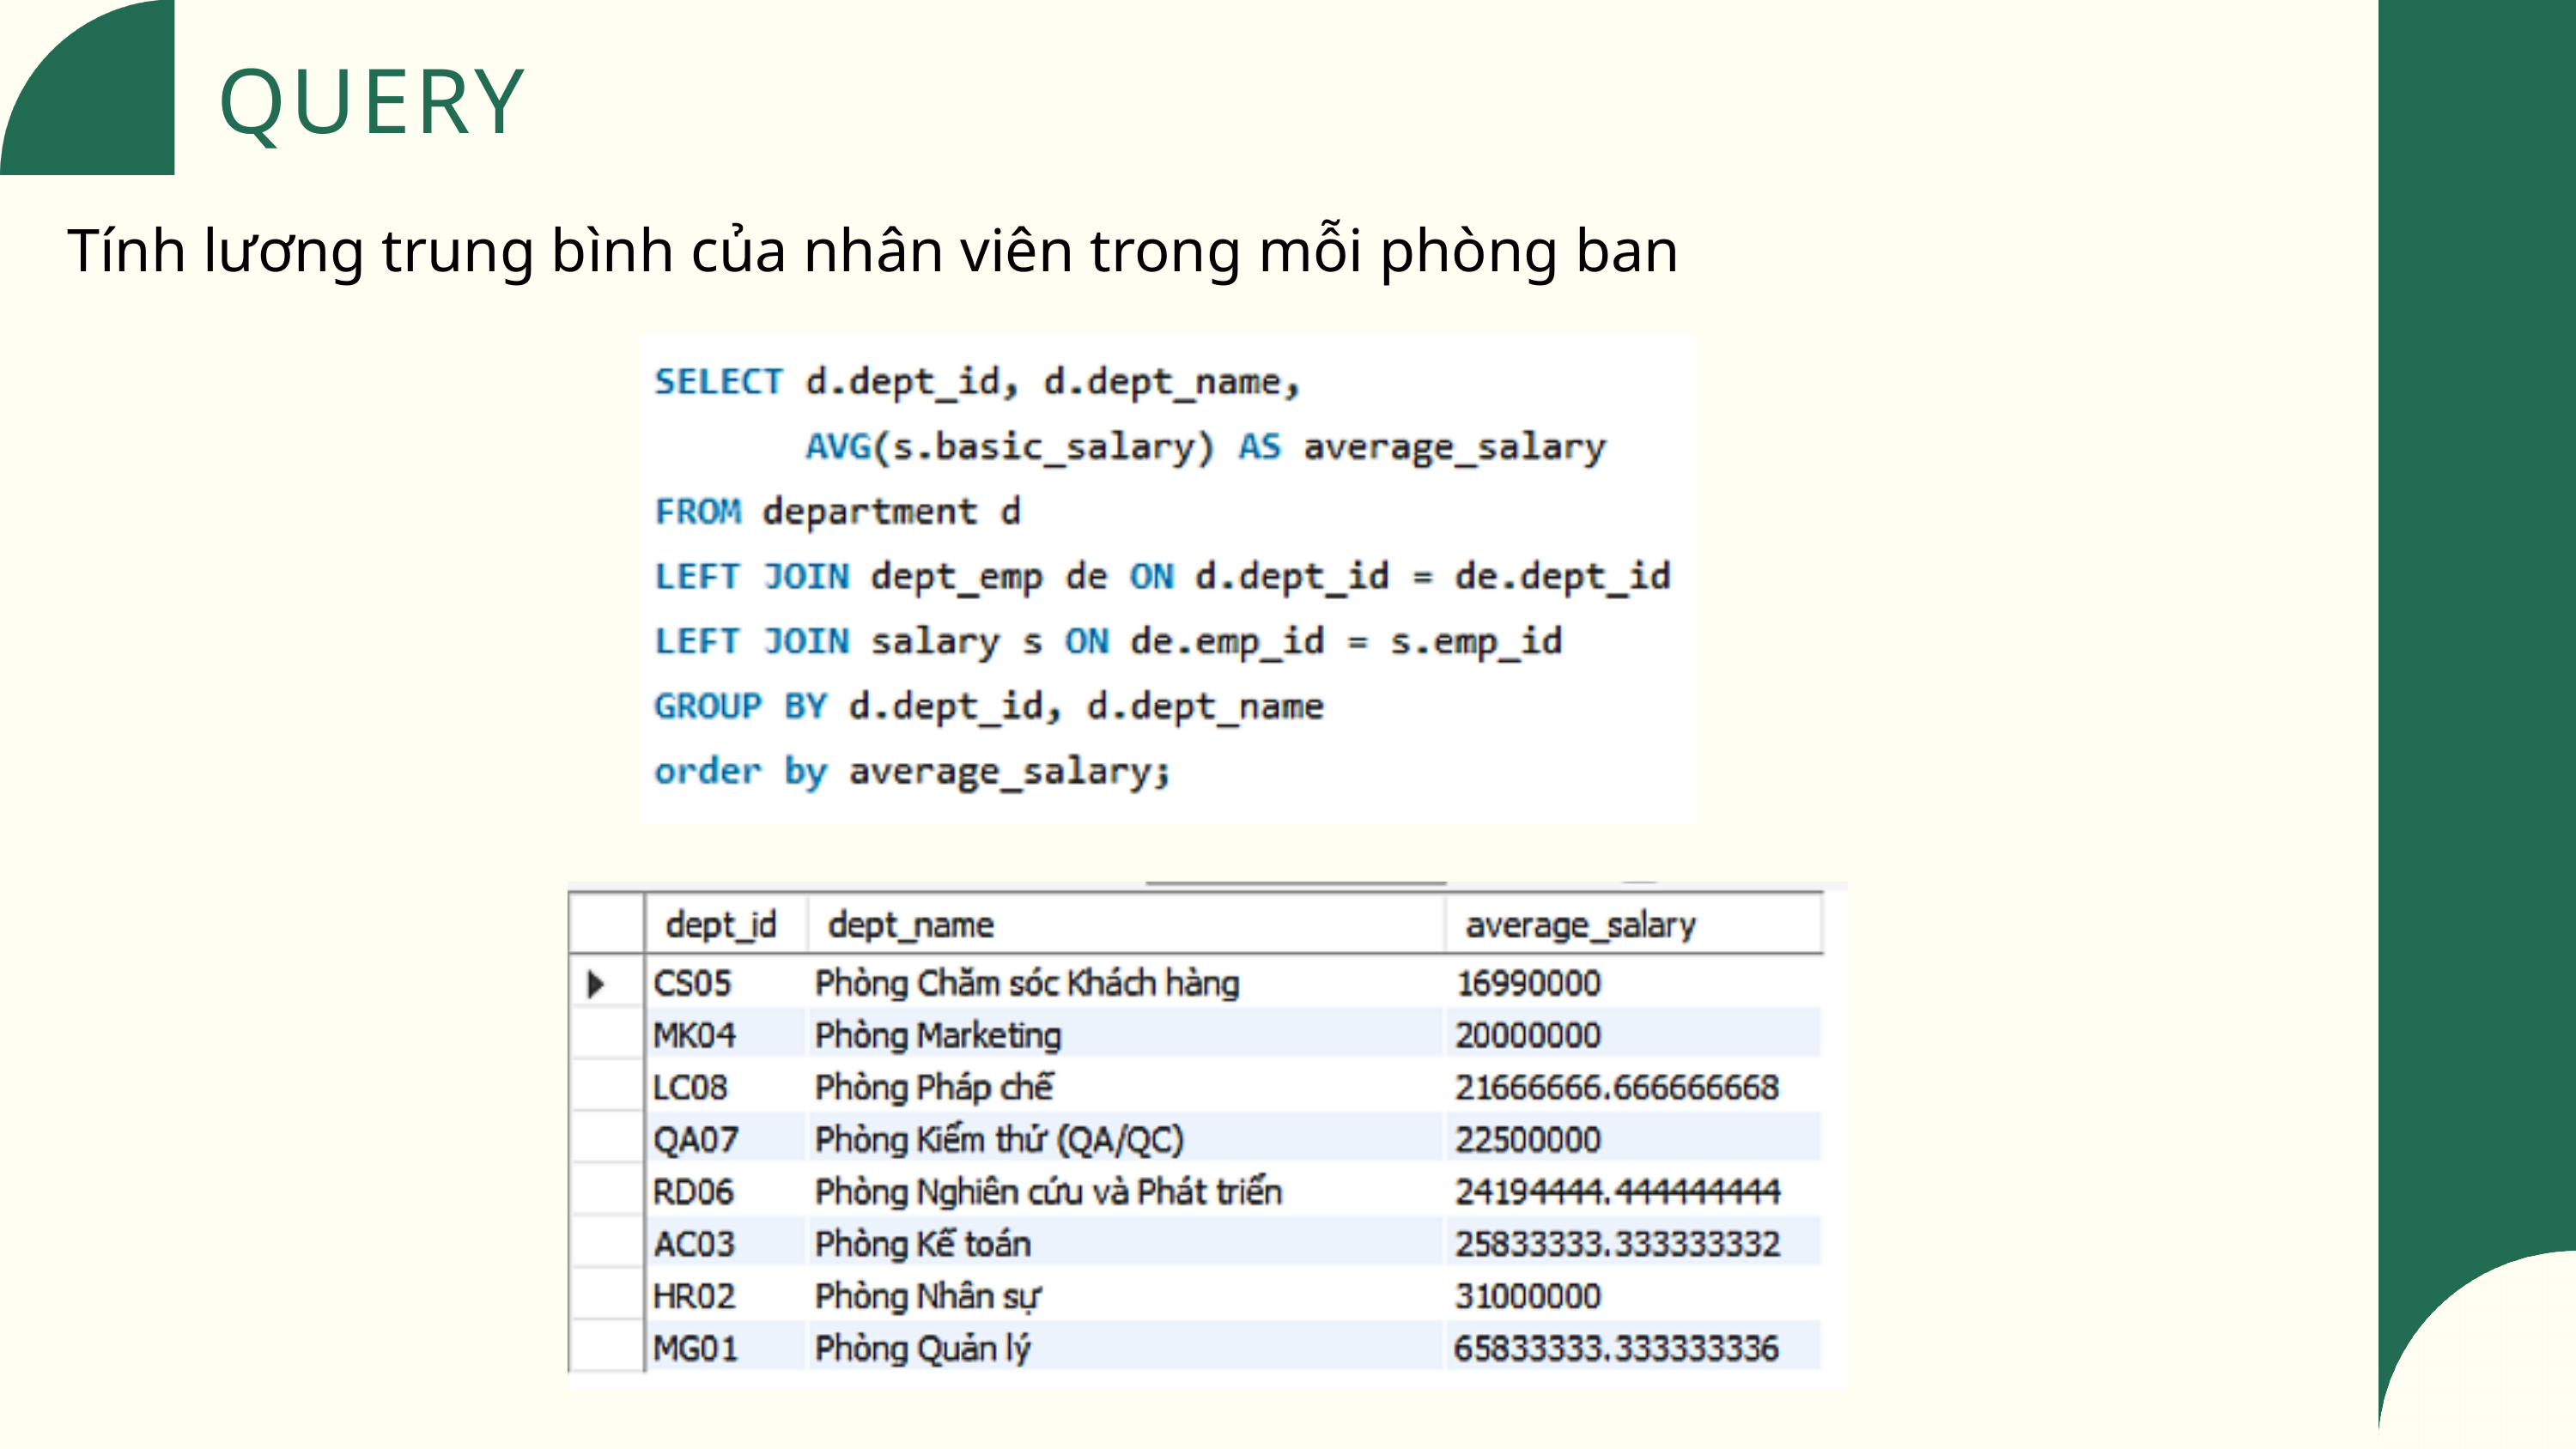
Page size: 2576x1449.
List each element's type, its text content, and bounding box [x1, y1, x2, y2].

text_box [0, 0, 175, 175]
text_box [567, 882, 1848, 1390]
text_box Tính lương trung bình của nhân viên trong mỗi phòng ban [67, 190, 2348, 284]
text_box QUERY [216, 26, 1063, 151]
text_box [2378, 0, 2576, 1449]
text_box [639, 335, 1698, 824]
